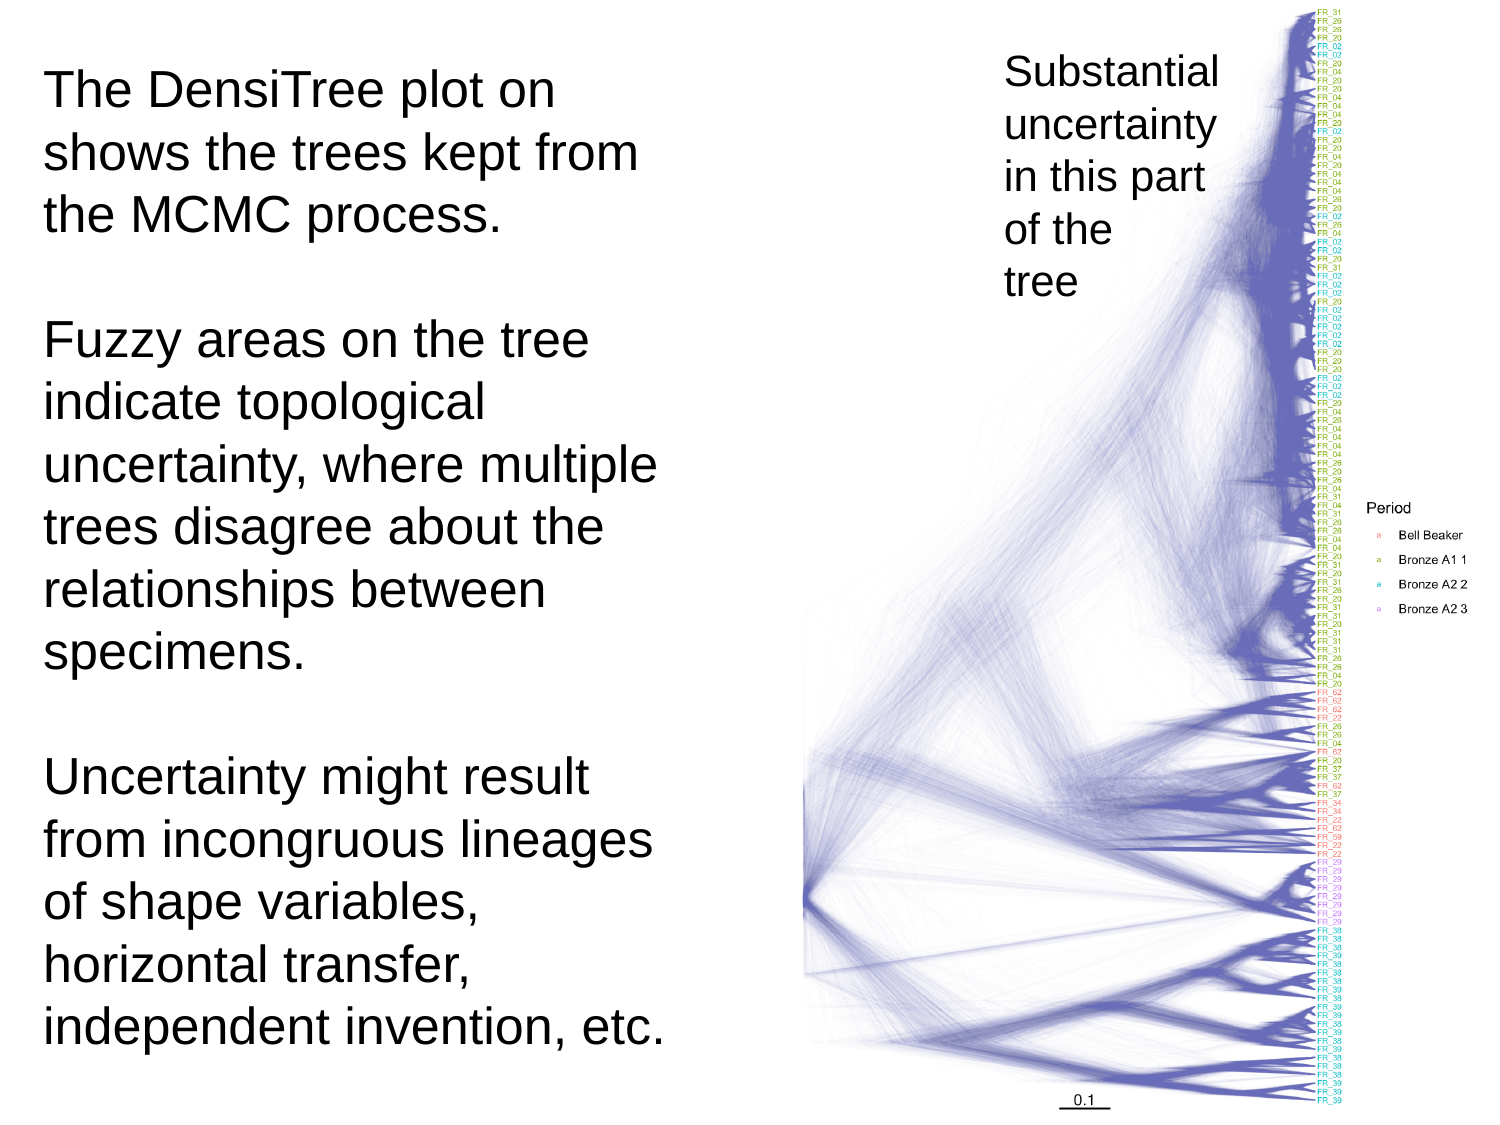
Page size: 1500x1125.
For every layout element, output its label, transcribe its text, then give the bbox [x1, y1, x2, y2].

text_box The DensiTree plot on shows the trees kept from the MCMC process. Fuzzy areas on the tree indicate topological uncertainty, where multiple trees disagree about the relationships between specimens. Uncertainty might result from incongruous lineages of shape variables, horizontal transfer, independent invention, etc. [28, 40, 711, 1070]
picture [766, 0, 1483, 1125]
